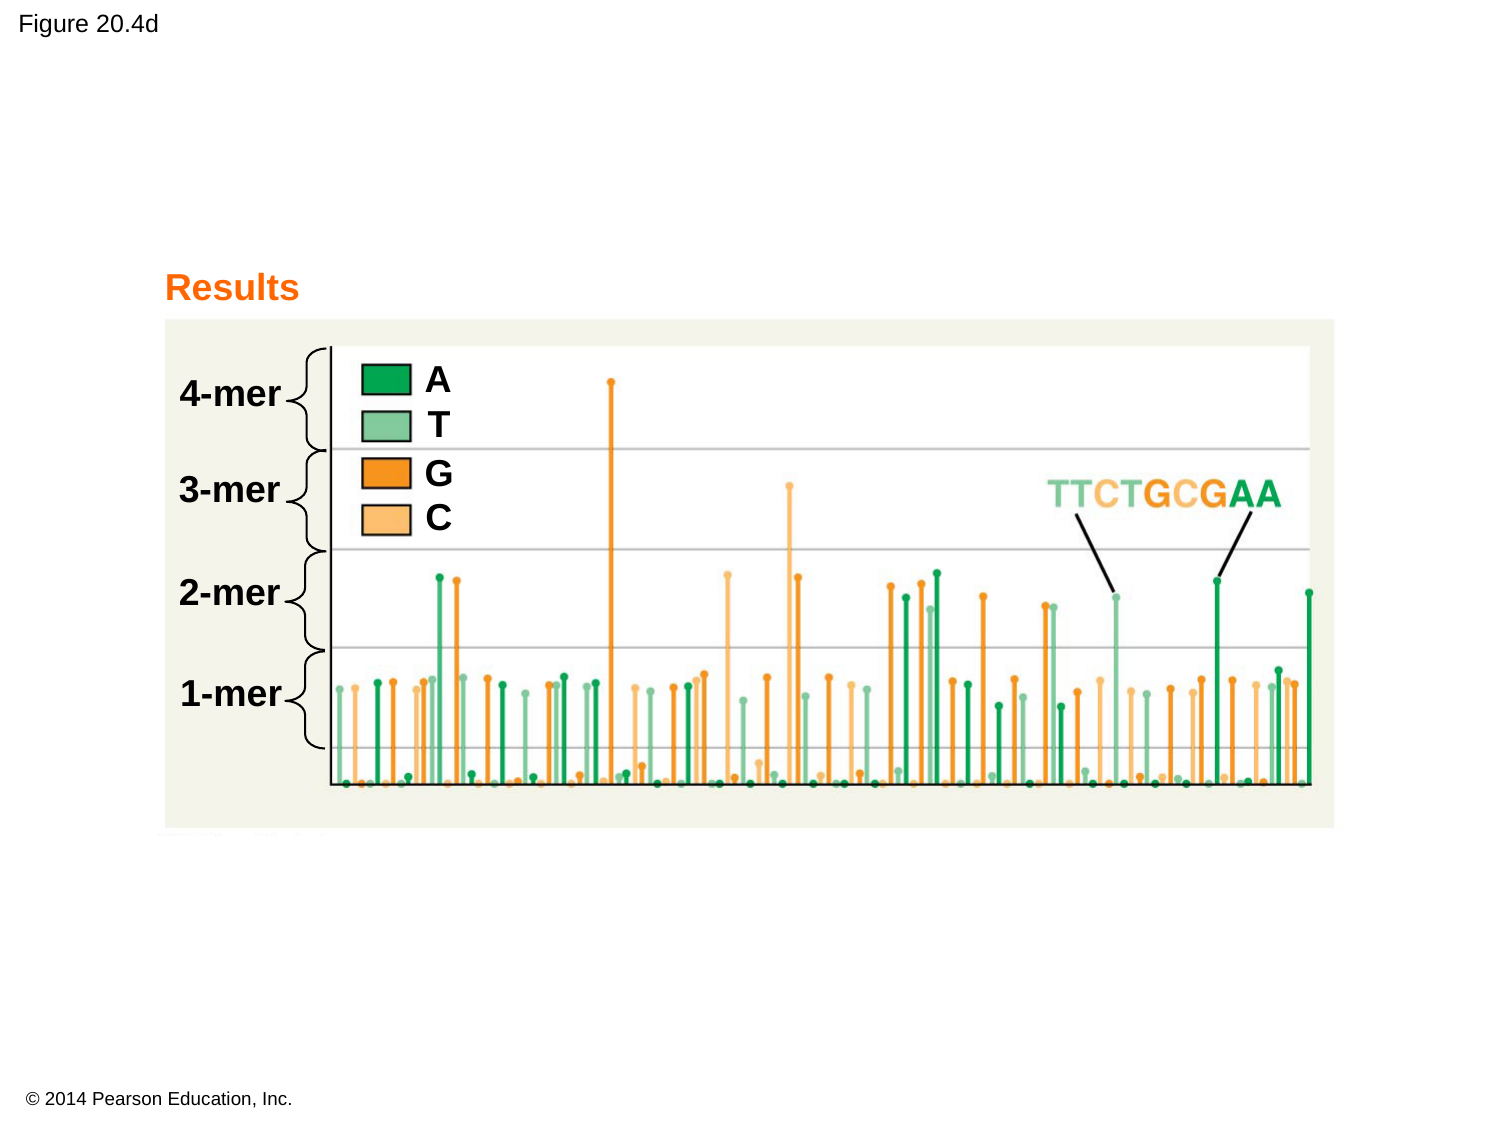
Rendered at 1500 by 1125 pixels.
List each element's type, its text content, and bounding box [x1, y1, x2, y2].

title Figure 20.4d [3, 0, 930, 50]
picture [157, 264, 1343, 836]
